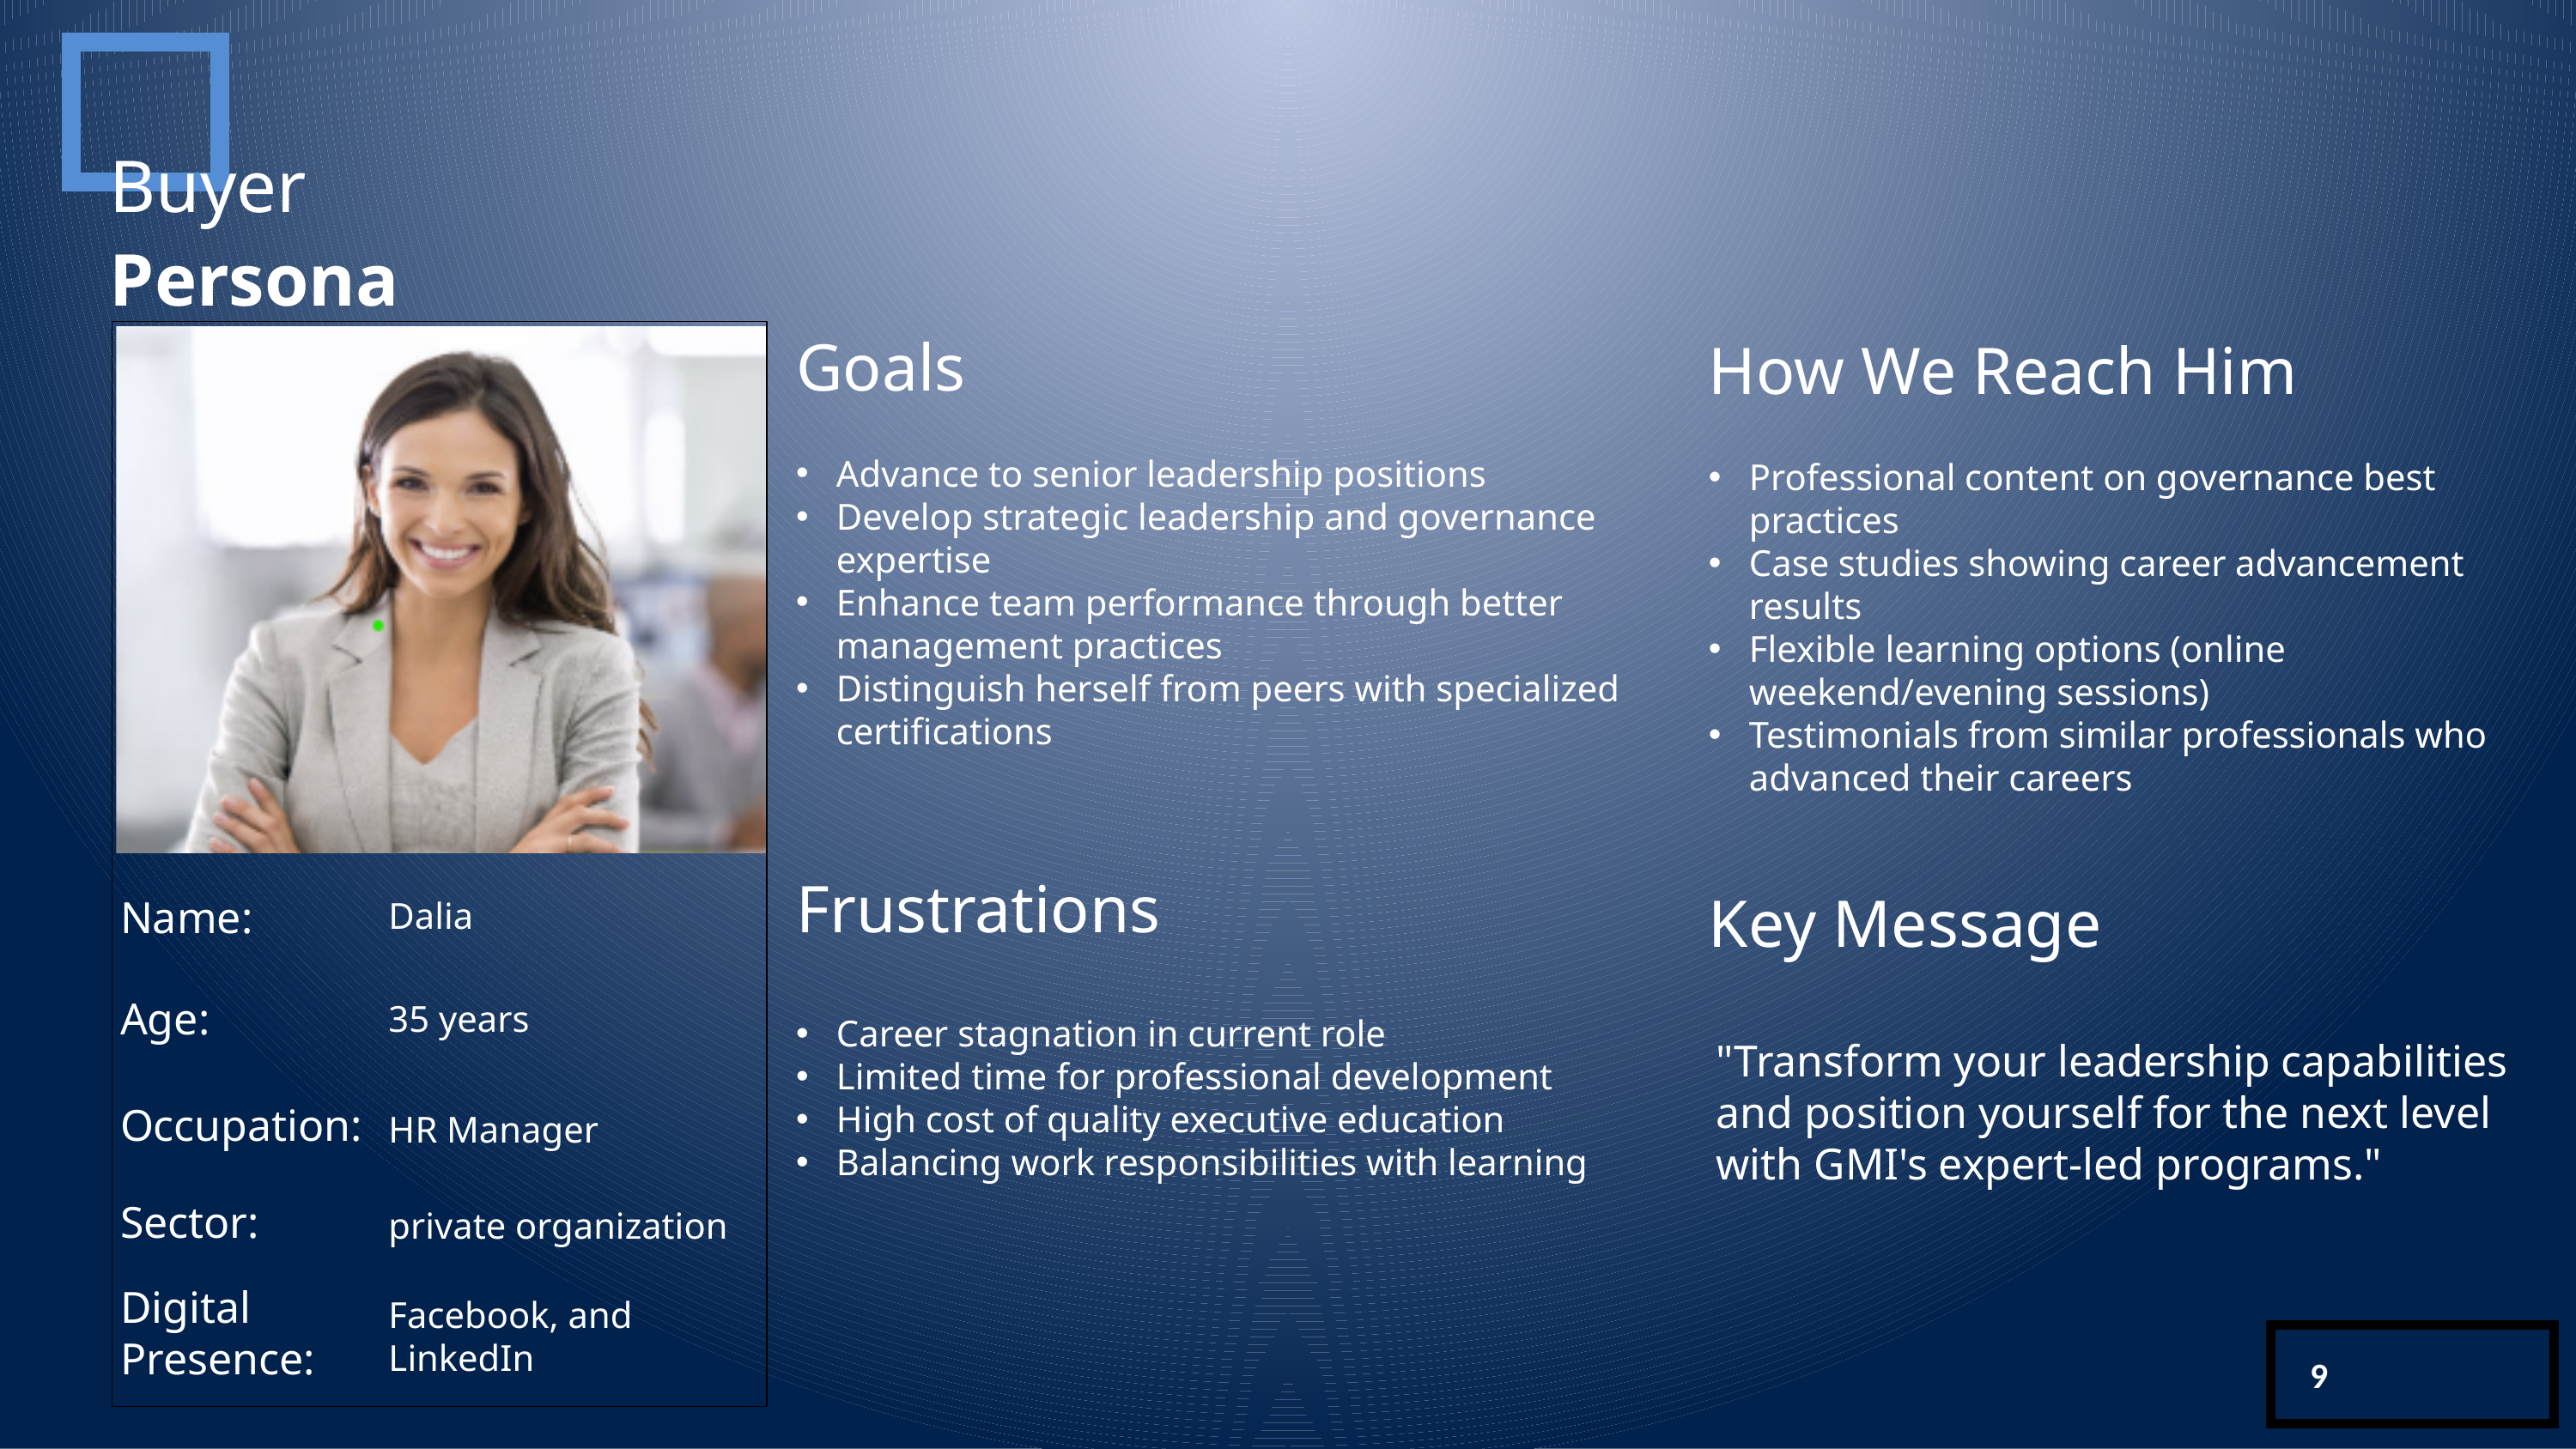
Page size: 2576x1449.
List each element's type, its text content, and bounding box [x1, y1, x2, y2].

text_box Goals [782, 301, 1438, 428]
text_box Age: [107, 995, 338, 1041]
text_box Advance to senior leadership positions Develop strategic leadership and governance expertise Enhance team performance through better management practices Distinguish herself from peers with specialized certifications [782, 438, 1731, 797]
text_box Name: [107, 894, 338, 939]
text_box Digital Presence: [107, 1293, 401, 1370]
text_box [112, 1260, 768, 1407]
text_box Persona [109, 167, 1058, 321]
picture [116, 325, 768, 853]
text_box How We Reach Him [1695, 305, 2464, 432]
text_box Frustrations [782, 844, 1438, 971]
text_box private organization [375, 1189, 797, 1261]
text_box Occupation: [107, 1085, 401, 1162]
text_box "Transform your leadership capabilities and position yourself for the next level with GMI's expert-led programs." [1703, 984, 2576, 1239]
text_box [112, 854, 768, 1189]
text_box Key Message [1695, 858, 2351, 985]
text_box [70, 41, 221, 182]
text_box Facebook, and LinkedIn [375, 1300, 734, 1372]
text_box [112, 321, 768, 330]
text_box Career stagnation in current role Limited time for professional development High cost of quality executive education Balancing work responsibilities with learning [783, 970, 1661, 1225]
text_box Sector: [107, 1183, 401, 1260]
text_box Professional content on governance best practices Case studies showing career advancement results Flexible learning options (online weekend/evening sessions) Testimonials from similar professionals who advanced their careers [1695, 441, 2576, 800]
text_box Buyer [223, 74, 858, 167]
